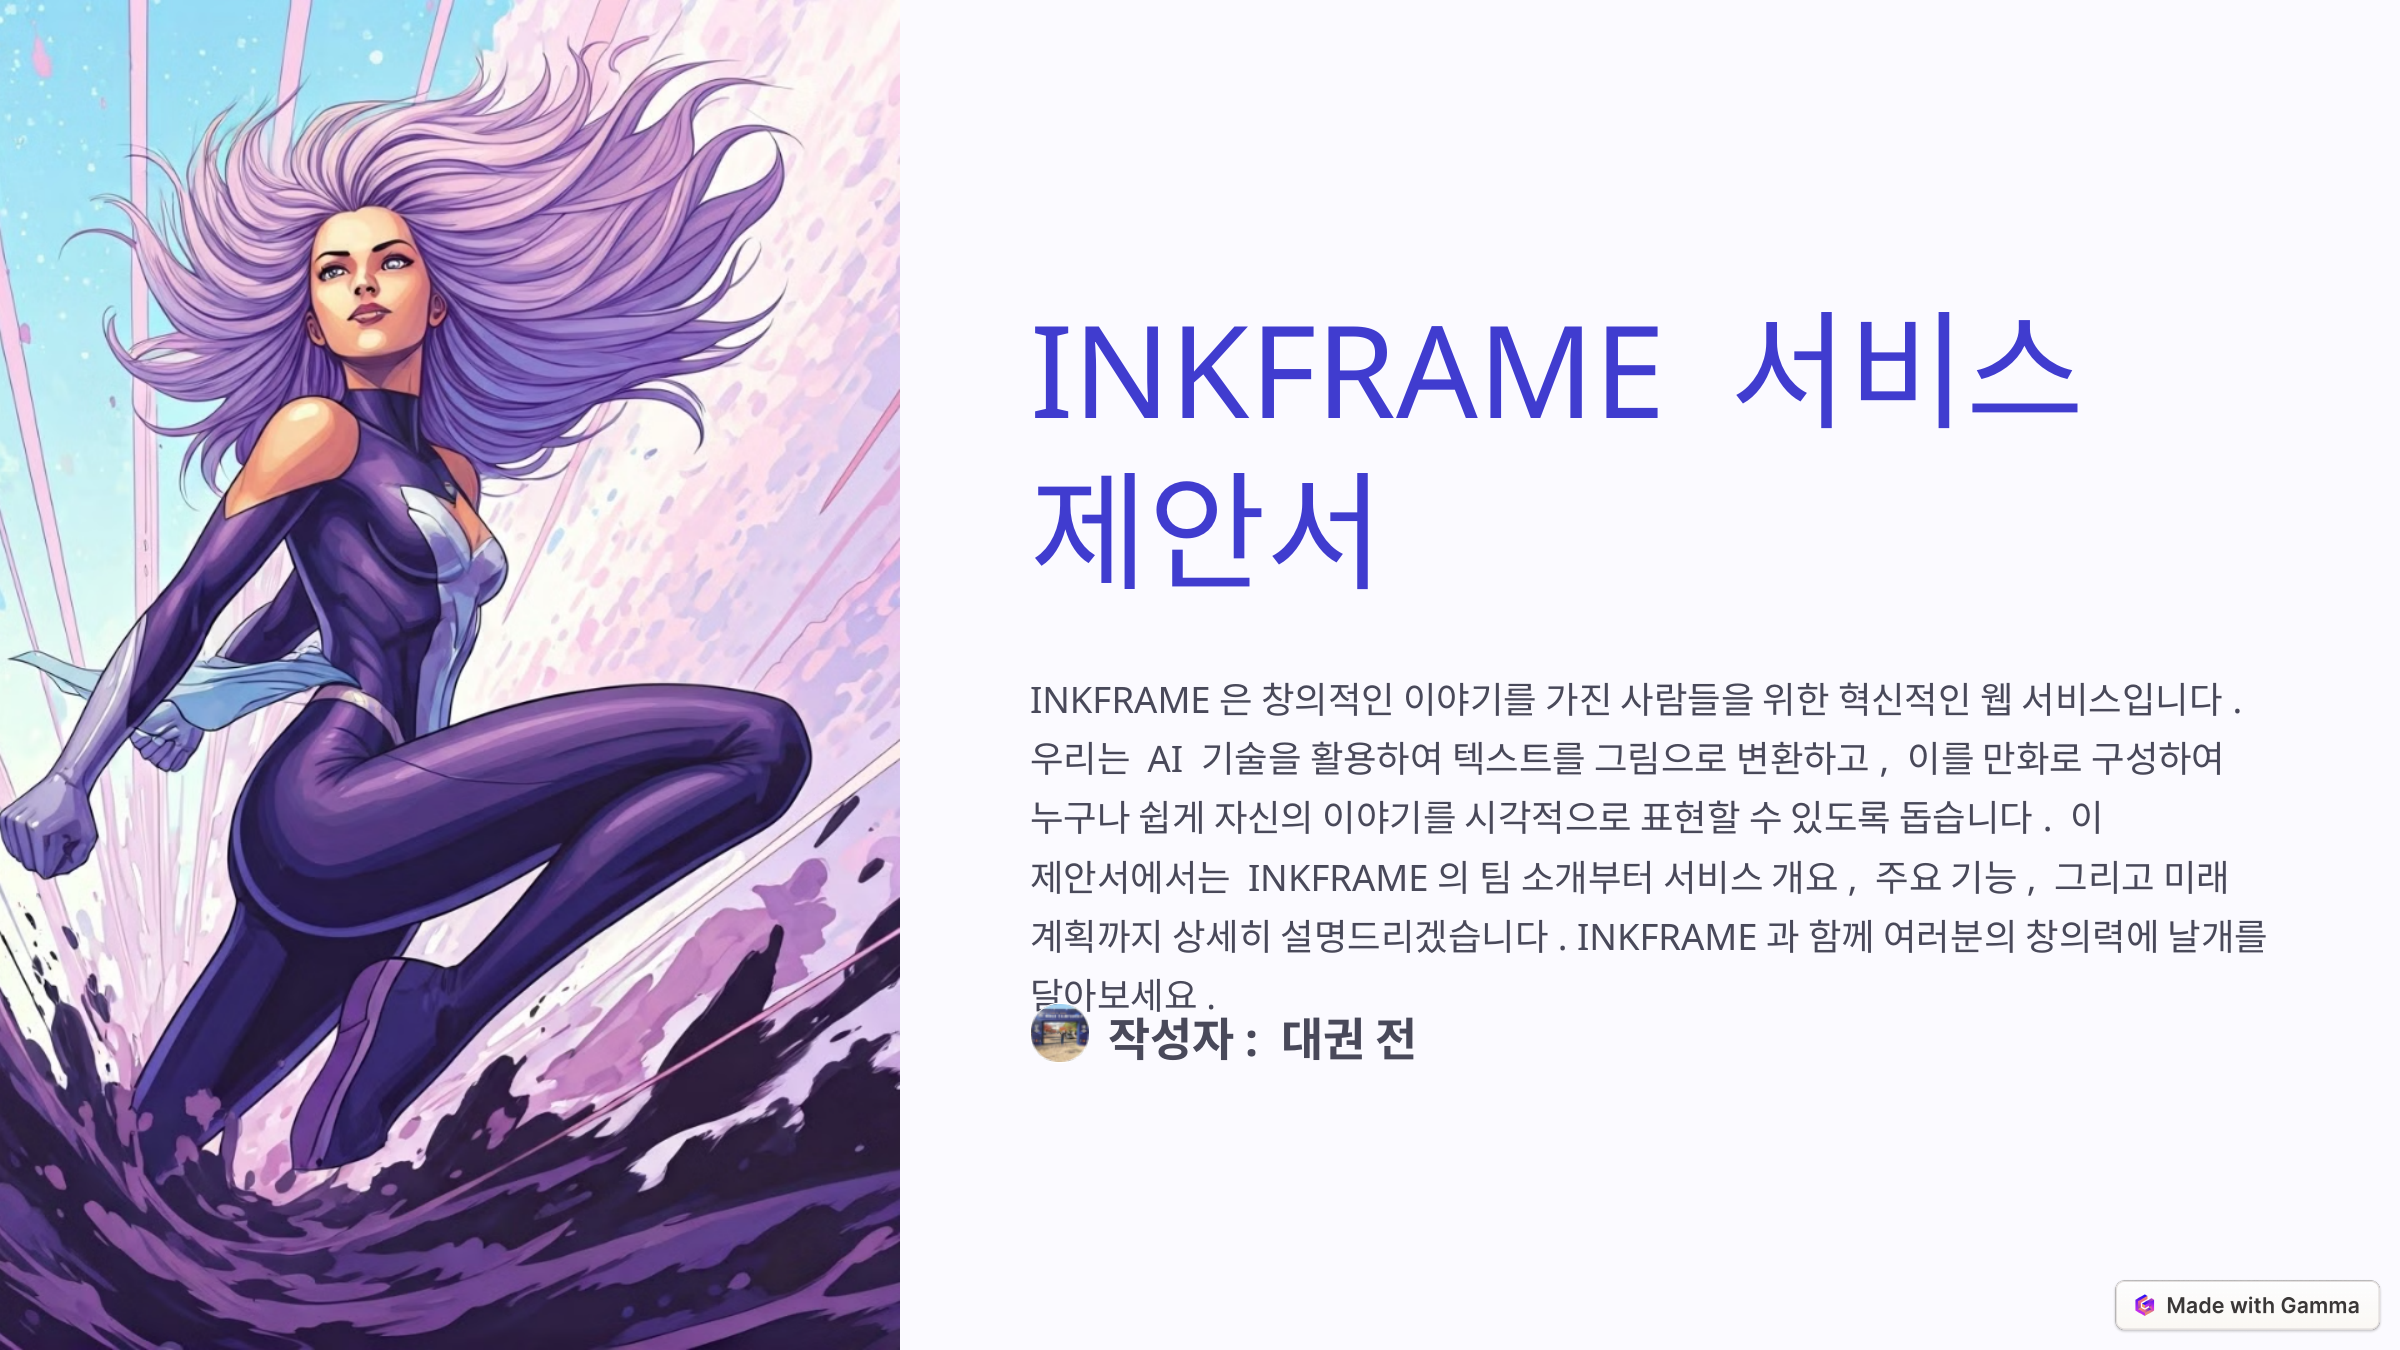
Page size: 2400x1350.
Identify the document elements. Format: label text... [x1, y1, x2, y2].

picture [0, 0, 900, 1350]
text_box INKFRAME은 창의적인 이야기를 가진 사람들을 위한 혁신적인 웹 서비스입니다. 우리는 AI 기술을 활용하여 텍스트를 그림으로 변환하고, 이를 만화로 구성하여 누구나 쉽게 자신의 이야기를 시각적으로 표현할 수 있도록 돕습니다. 이 제안서에서는 INKFRAME의 팀 소개부터 서비스 개요, 주요 기능, 그리고 미래 계획까지 상세히 설명드리겠습니다. INKFRAME과 함께 여러분의 창의력에 날개를 달아보세요. [1030, 661, 2270, 959]
picture [2106, 1271, 2389, 1339]
text_box 작성자: 대권 전 [1108, 1000, 1403, 1066]
text_box INKFRAME 서비스 제안서 [1030, 284, 2270, 606]
picture [1031, 1004, 1089, 1062]
